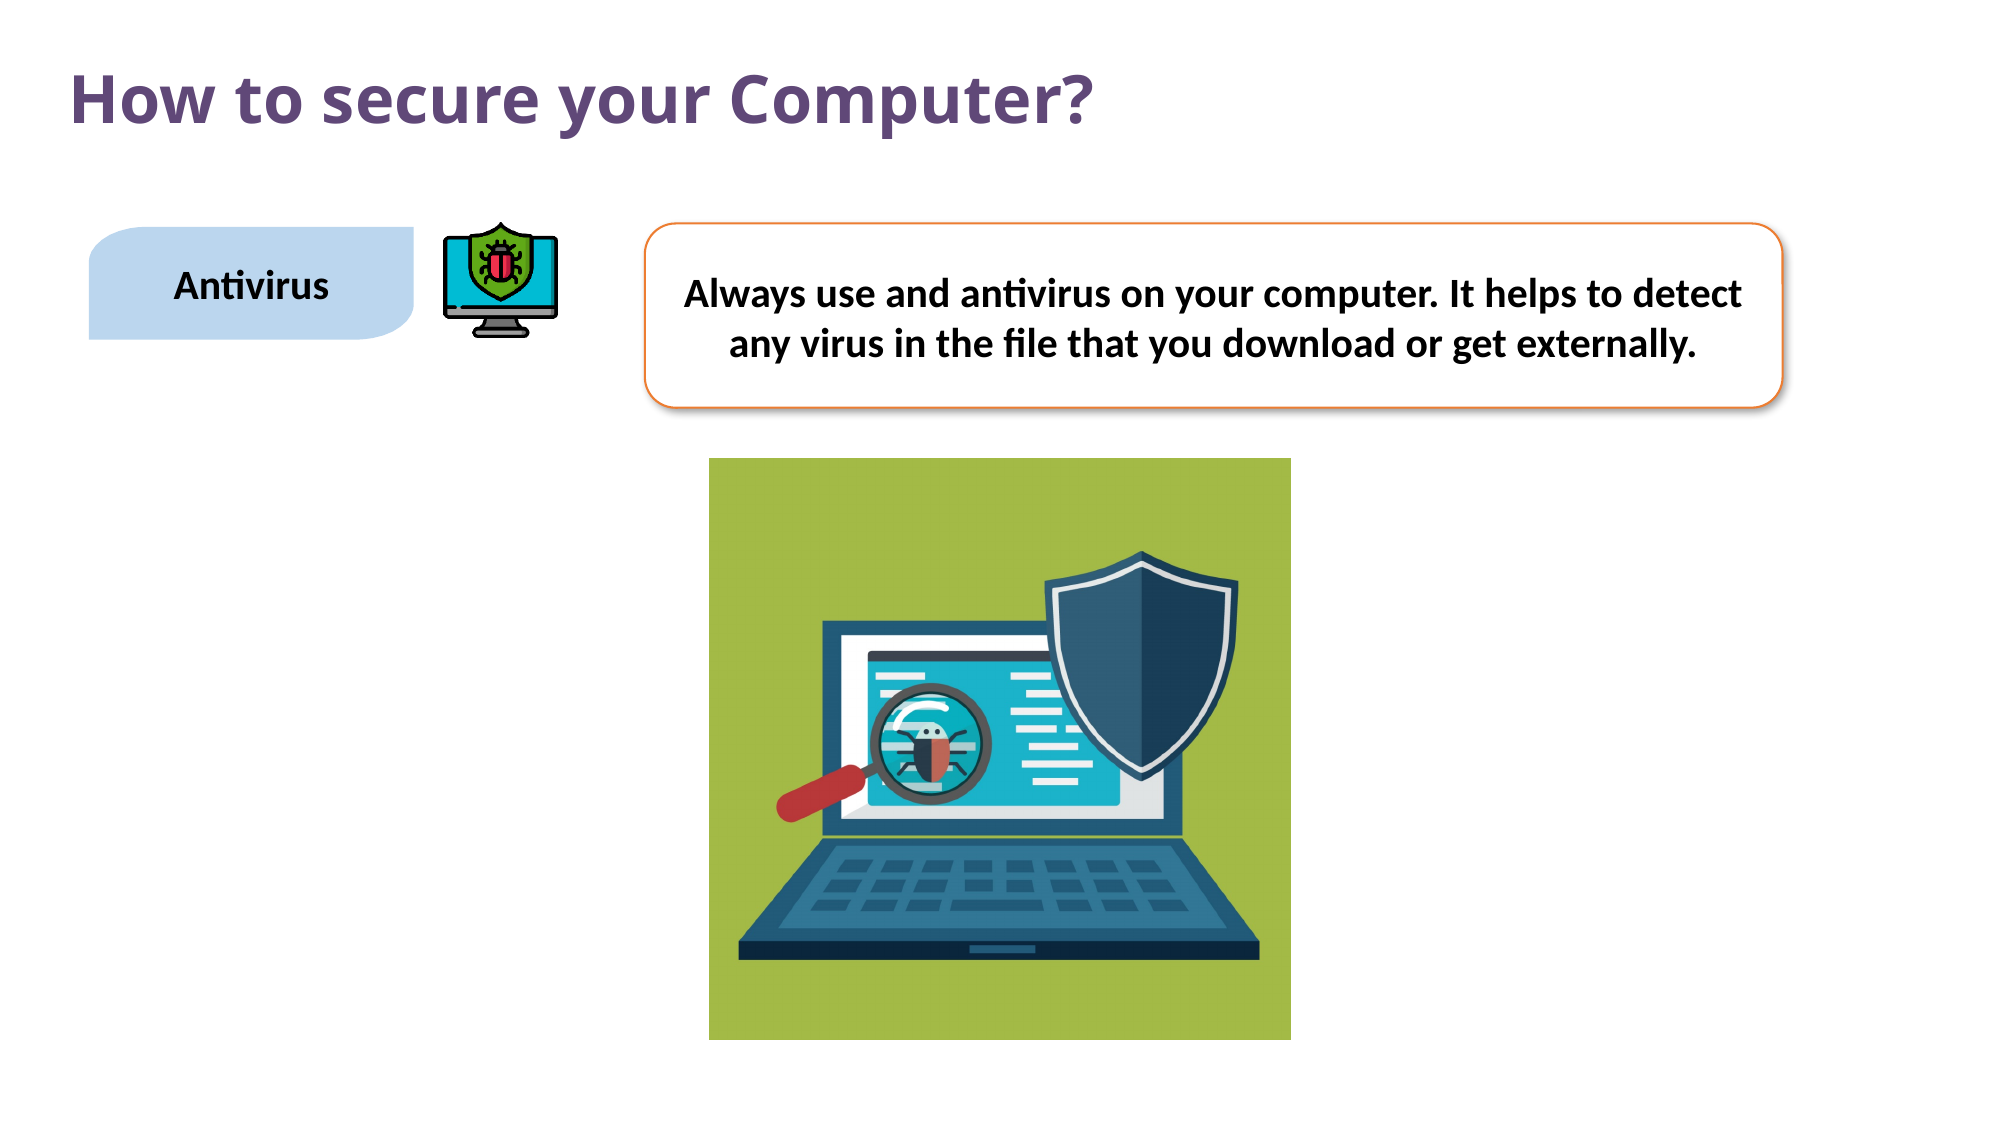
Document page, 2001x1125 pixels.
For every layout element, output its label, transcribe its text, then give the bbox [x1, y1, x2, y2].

picture [709, 458, 1291, 1041]
text_box How to secure your Computer? [68, 33, 1489, 160]
text_box Always use and antivirus on your computer. It helps to detect any virus in the file that you download or get externally. [644, 223, 1783, 408]
picture [442, 222, 558, 338]
text_box Antivirus [88, 226, 414, 340]
